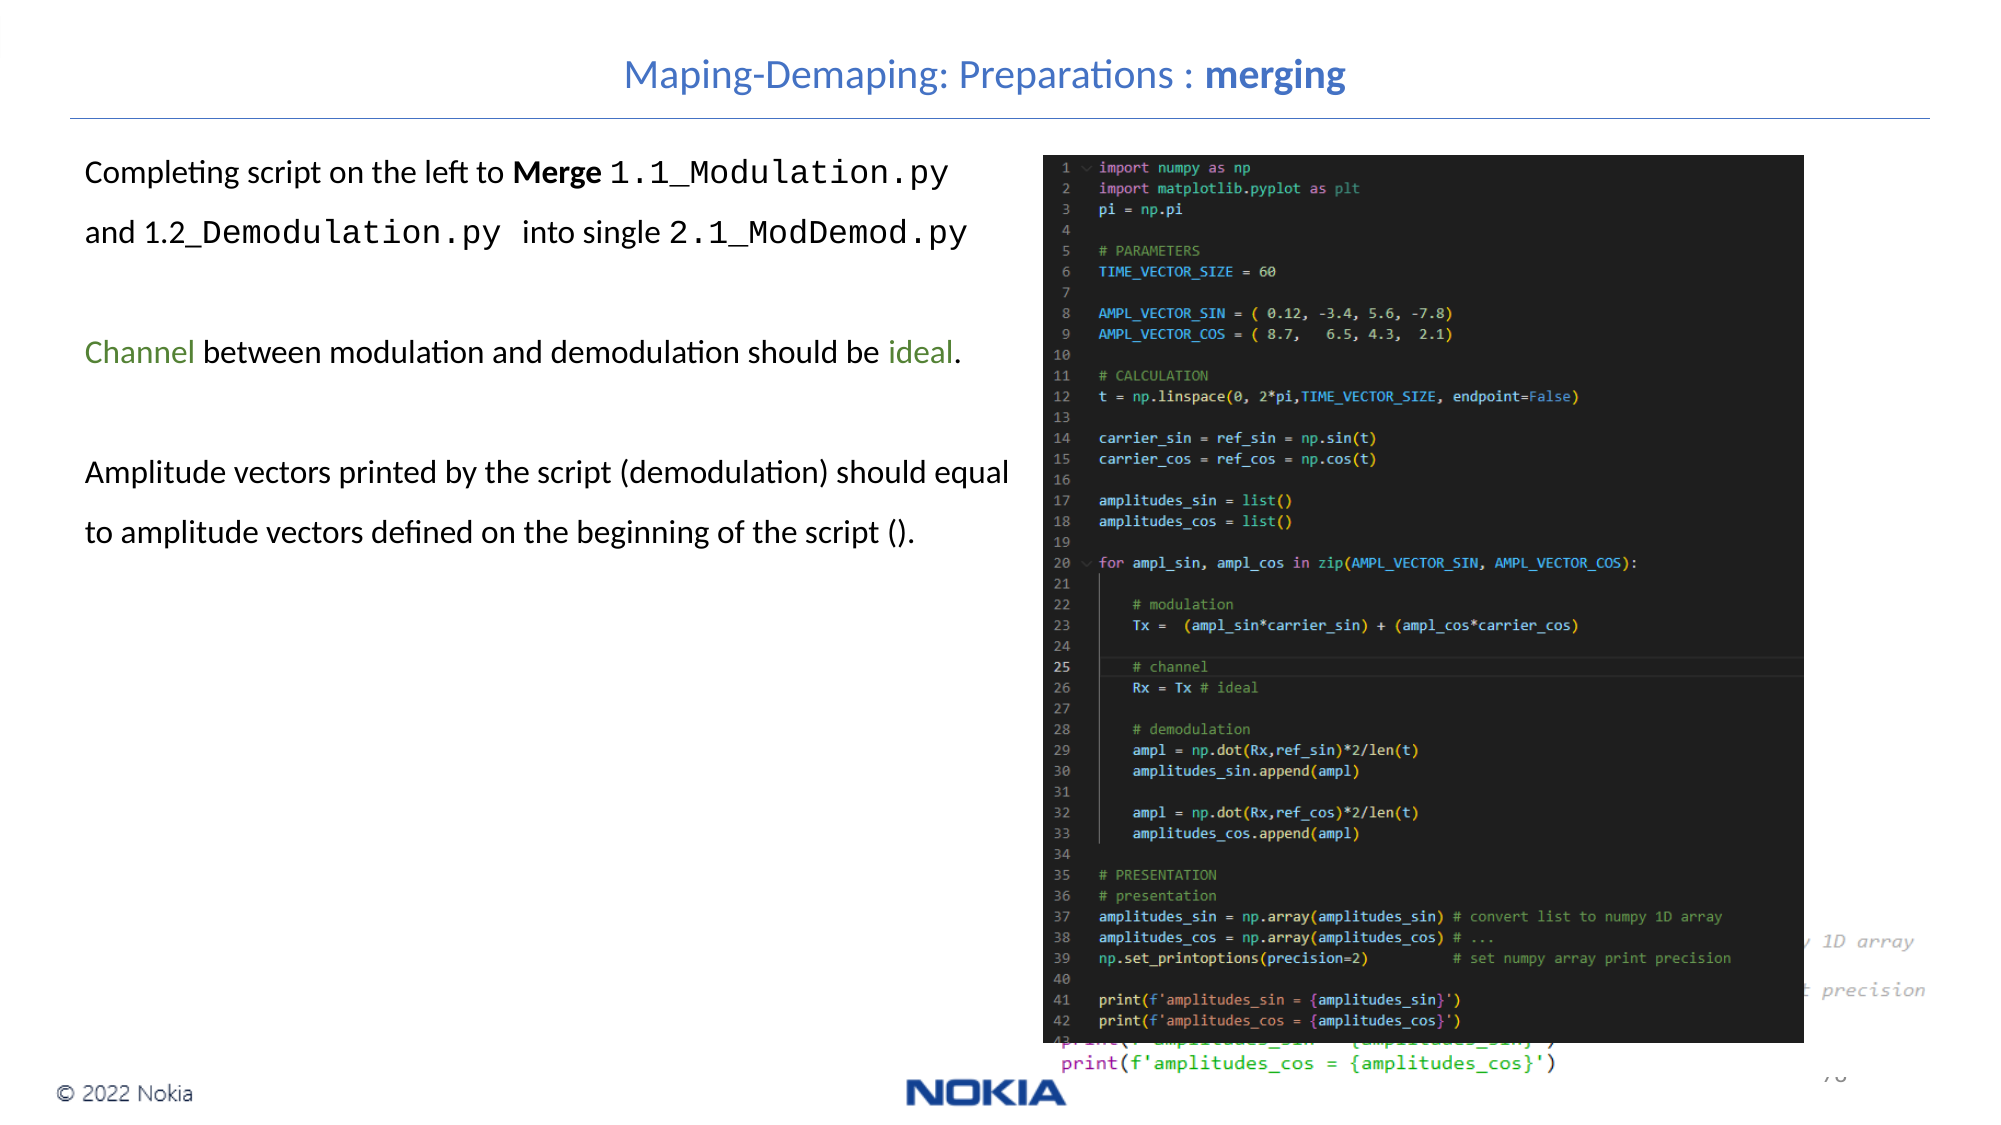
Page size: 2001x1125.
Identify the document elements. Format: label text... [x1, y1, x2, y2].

text_box Maping-Demaping: Preparations : merging [55, 35, 1915, 104]
slide_number 78 [1412, 1077, 1863, 1103]
picture [36, 151, 1930, 1111]
text_box Completing script on the left to Merge 1.1_Modulation.py and 1.2_Demodulation.py into single 2.1_ModDemod.py Channel between modulation and demodulation should be ideal. Amplitude vectors printed by the script (demodulation) should equal to amplitude vectors defined on the beginning of the script (). [70, 123, 1032, 558]
